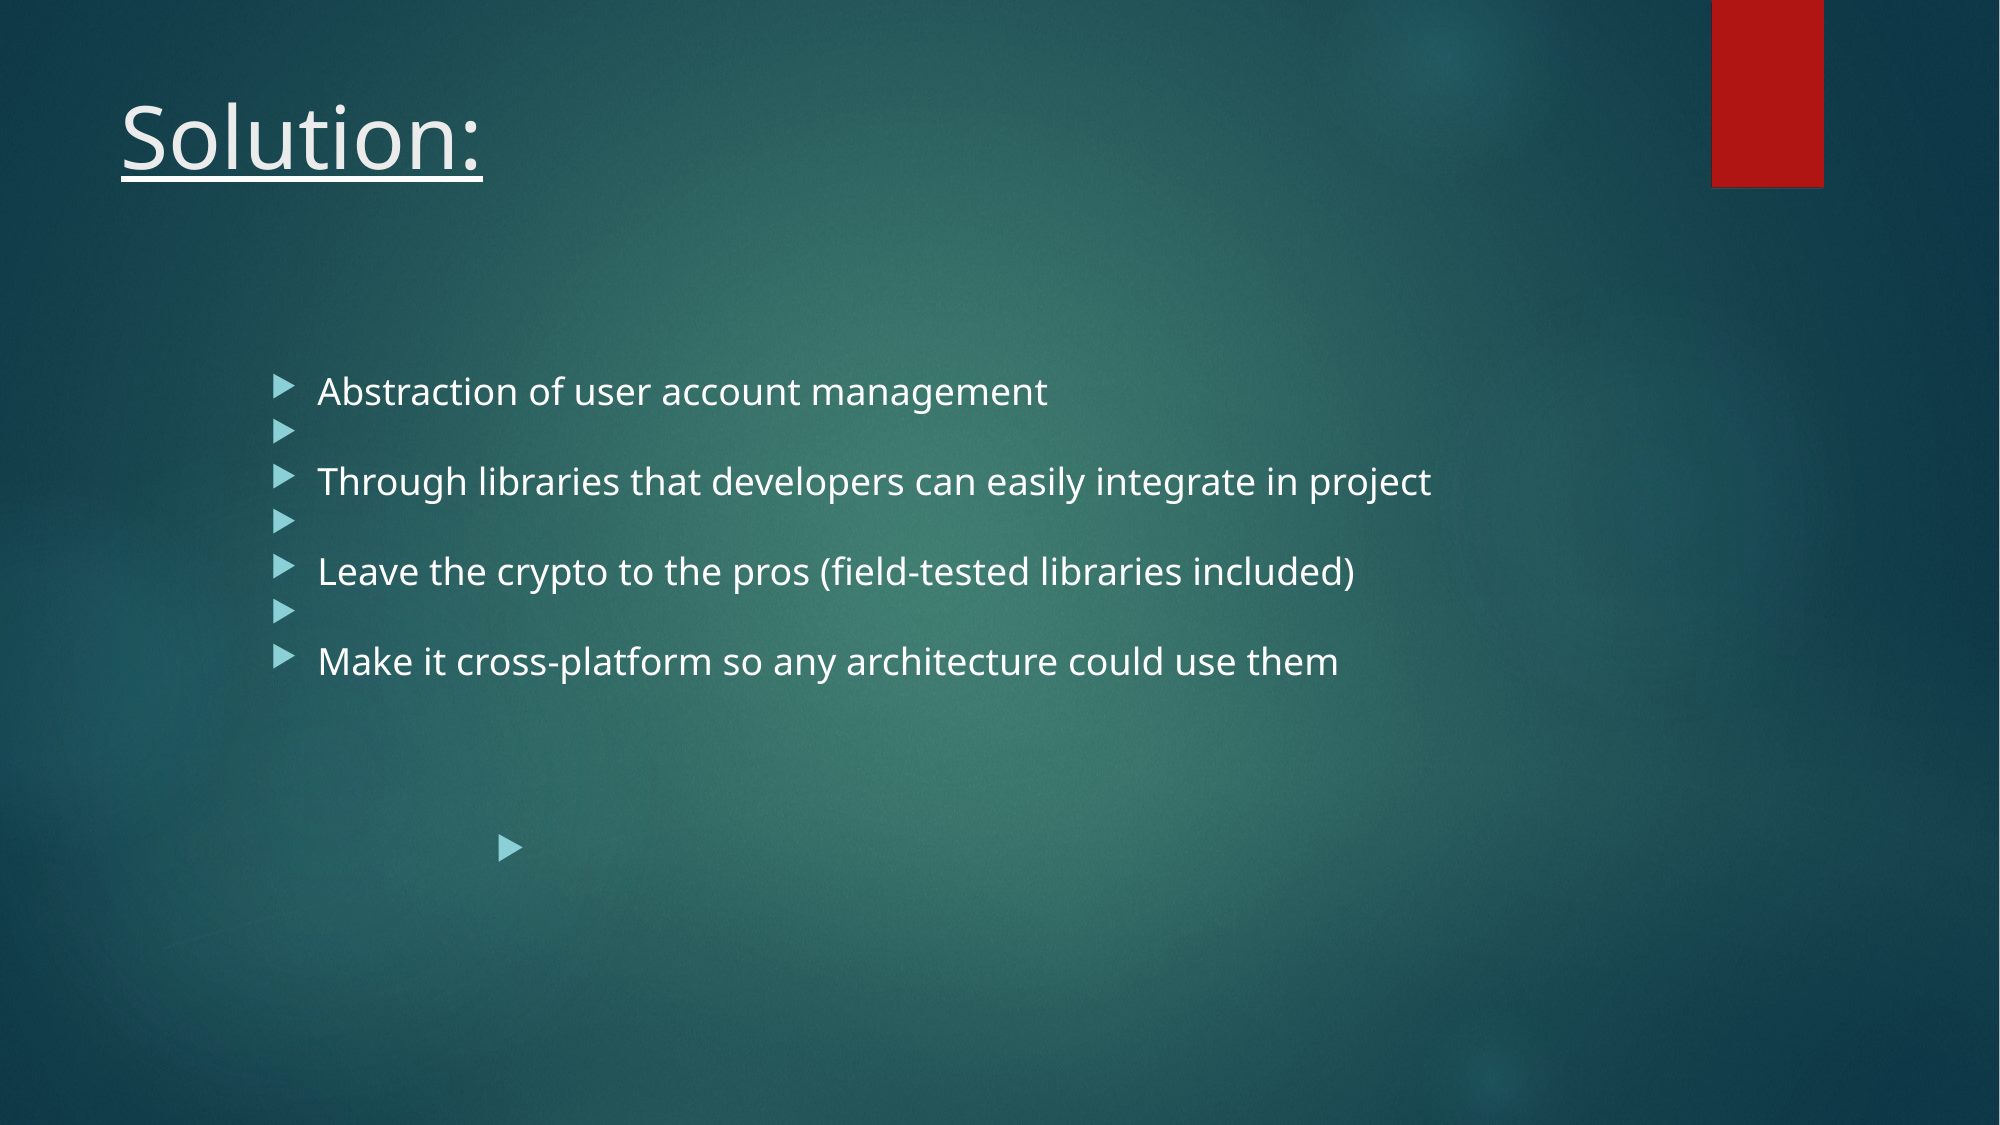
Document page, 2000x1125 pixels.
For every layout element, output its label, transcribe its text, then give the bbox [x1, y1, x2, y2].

text_box Solution: [105, 74, 1648, 304]
picture [0, 0, 2000, 1125]
text_box Abstraction of user account management Through libraries that developers can easily integrate in project Leave the crypto to the pros (field-tested libraries included) Make it cross-platform so any architecture could use them [180, 360, 1648, 1049]
